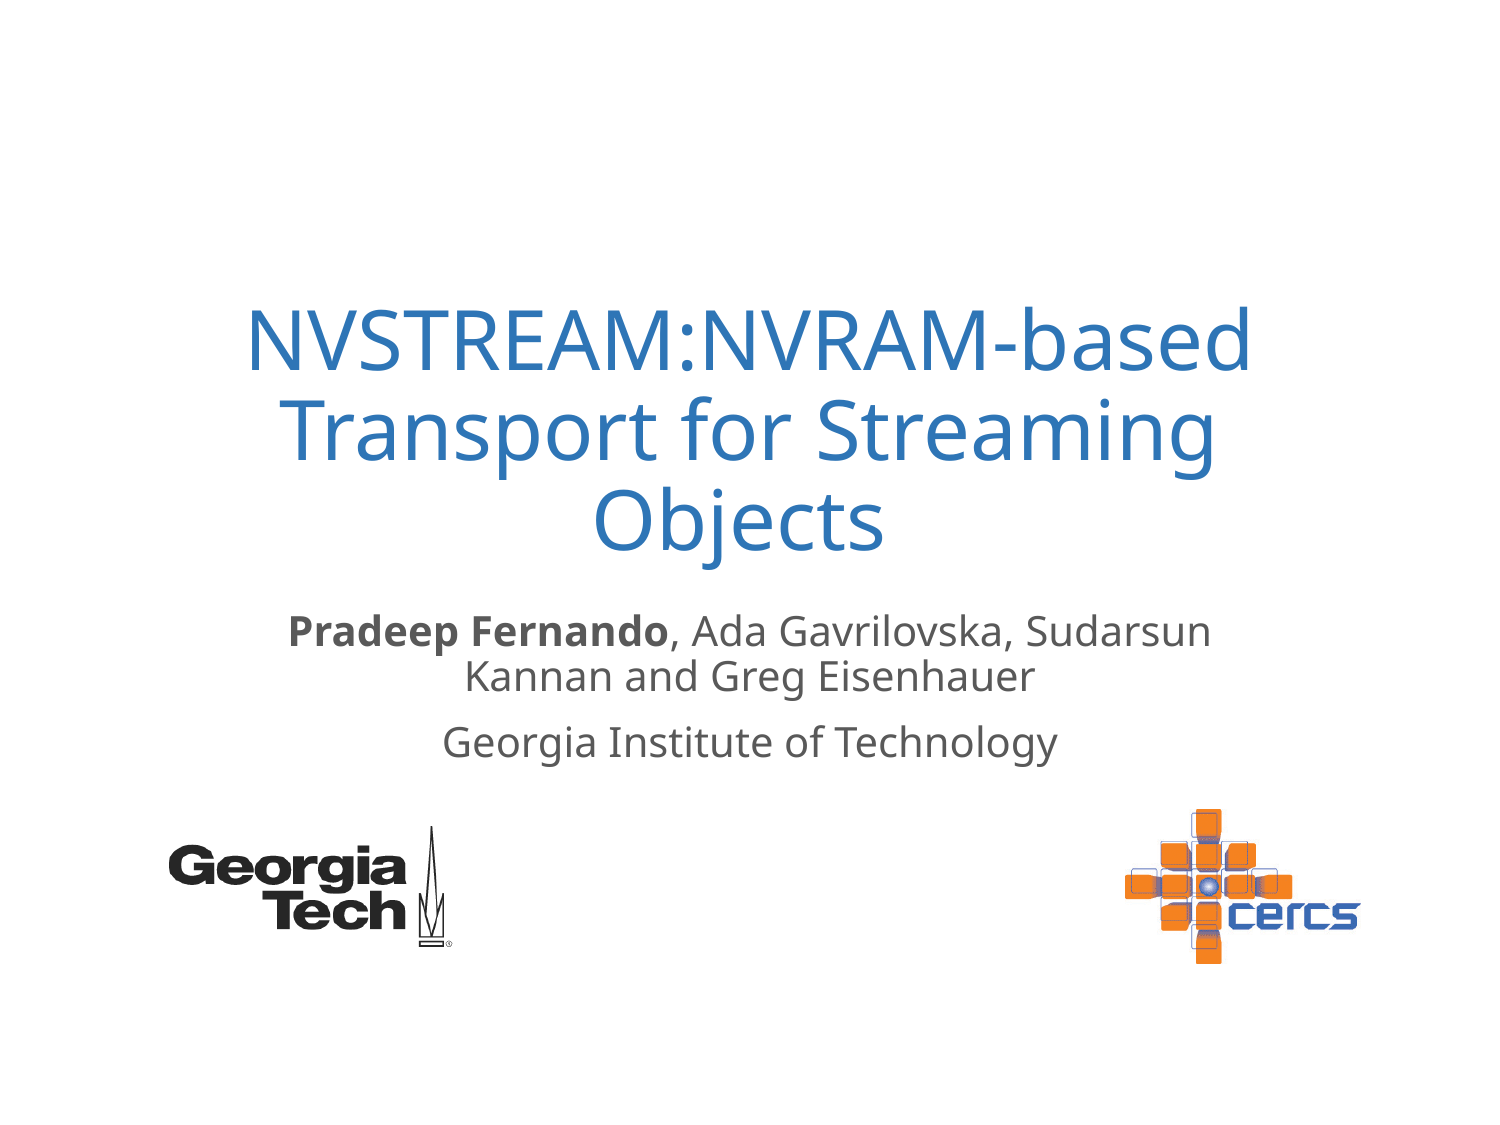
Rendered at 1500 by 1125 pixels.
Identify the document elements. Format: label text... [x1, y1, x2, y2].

picture [1125, 809, 1361, 964]
picture [139, 795, 485, 979]
subtitle Pradeep Fernando, Ada Gavrilovska, Sudarsun Kannan and Greg Eisenhauer Georgia Institute of Technology [199, 602, 1301, 875]
title NVSTREAM:NVRAM-based Transport for Streaming Objects [112, 184, 1388, 576]
